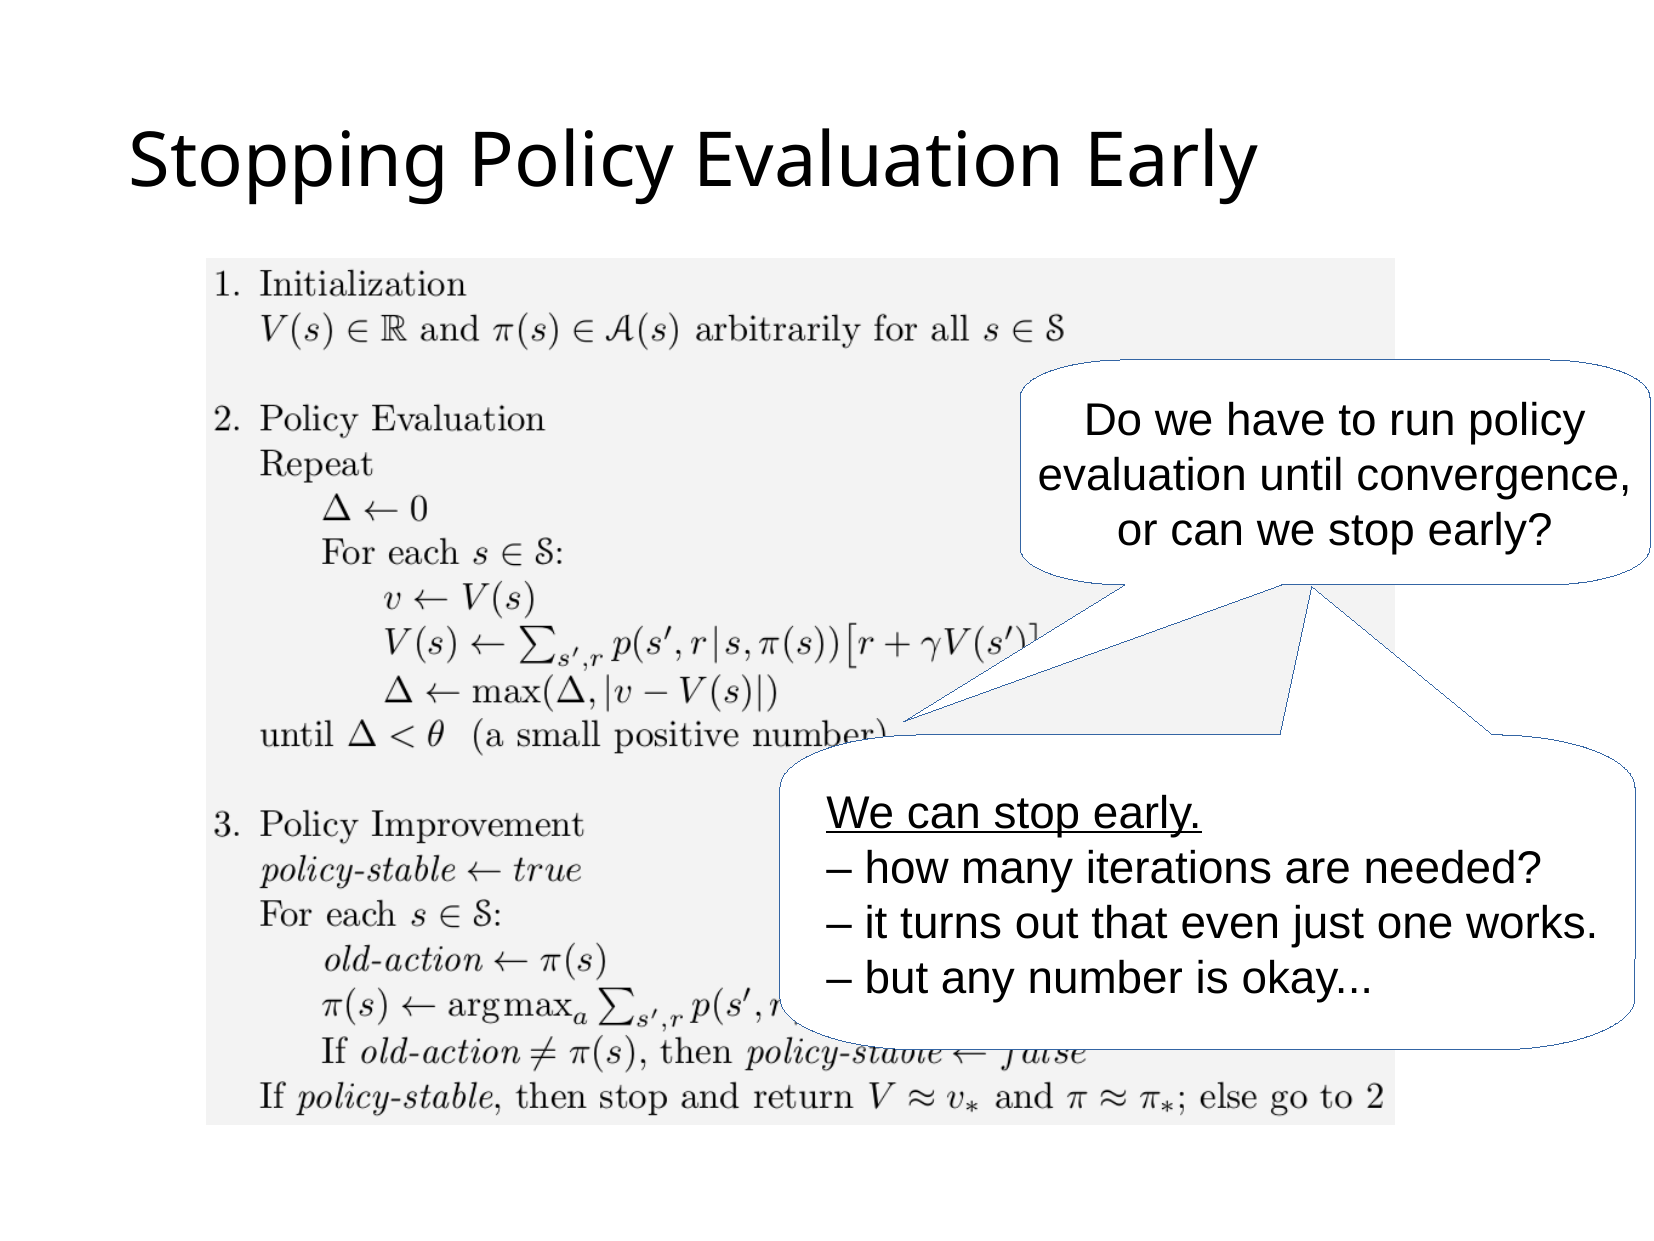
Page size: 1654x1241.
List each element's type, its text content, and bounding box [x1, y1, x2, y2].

title Stopping Policy Evaluation Early [113, 66, 1540, 259]
picture [206, 258, 1395, 1125]
text_box Do we have to run policy evaluation until convergence, or can we stop early? [1395, 359, 1651, 585]
text_box We can stop early. – how many iterations are needed? – it turns out that even just one works. – but any number is okay... [1395, 654, 1636, 1050]
